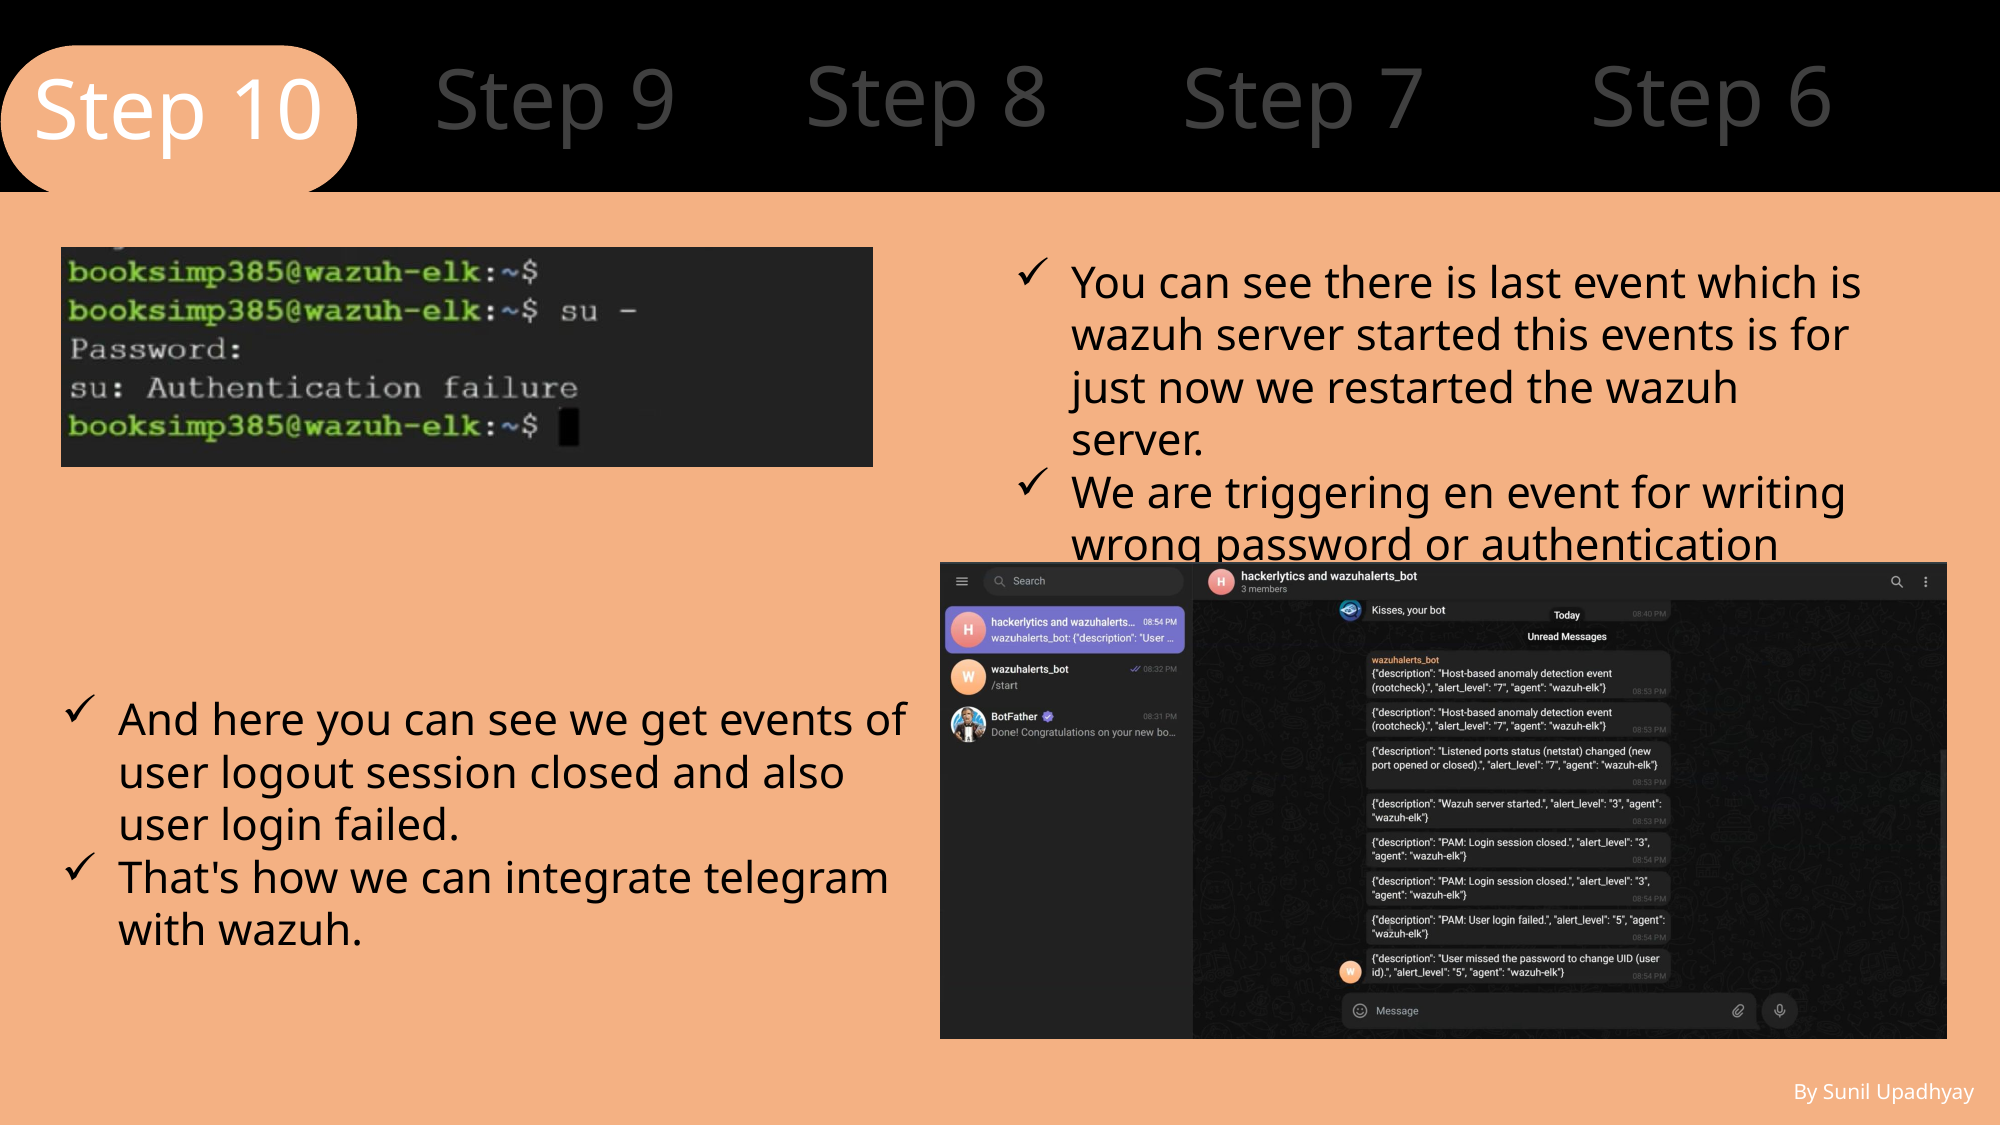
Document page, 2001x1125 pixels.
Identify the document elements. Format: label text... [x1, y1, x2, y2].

text_box Step 8 [723, 35, 1132, 151]
text_box Step 9 [351, 38, 760, 154]
text_box [53, 44, 305, 48]
text_box [0, 191, 2000, 1125]
text_box And here you can see we get events of user logout session closed and also user login failed. That's how we can integrate telegram with wazuh. [47, 684, 928, 962]
picture [61, 246, 873, 467]
text_box Step 6 [1508, 35, 1917, 151]
text_box [12, 164, 346, 198]
picture [940, 562, 1947, 1039]
text_box Step 7 [1100, 37, 1509, 153]
text_box You can see there is last event which is wazuh server started this events is for just now we restarted the wazuh server. We are triggering en event for writing wrong password or authentication failure. [999, 247, 1881, 562]
text_box Step 10 [0, 48, 383, 164]
text_box By Sunil Upadhyay [1778, 1071, 2000, 1111]
